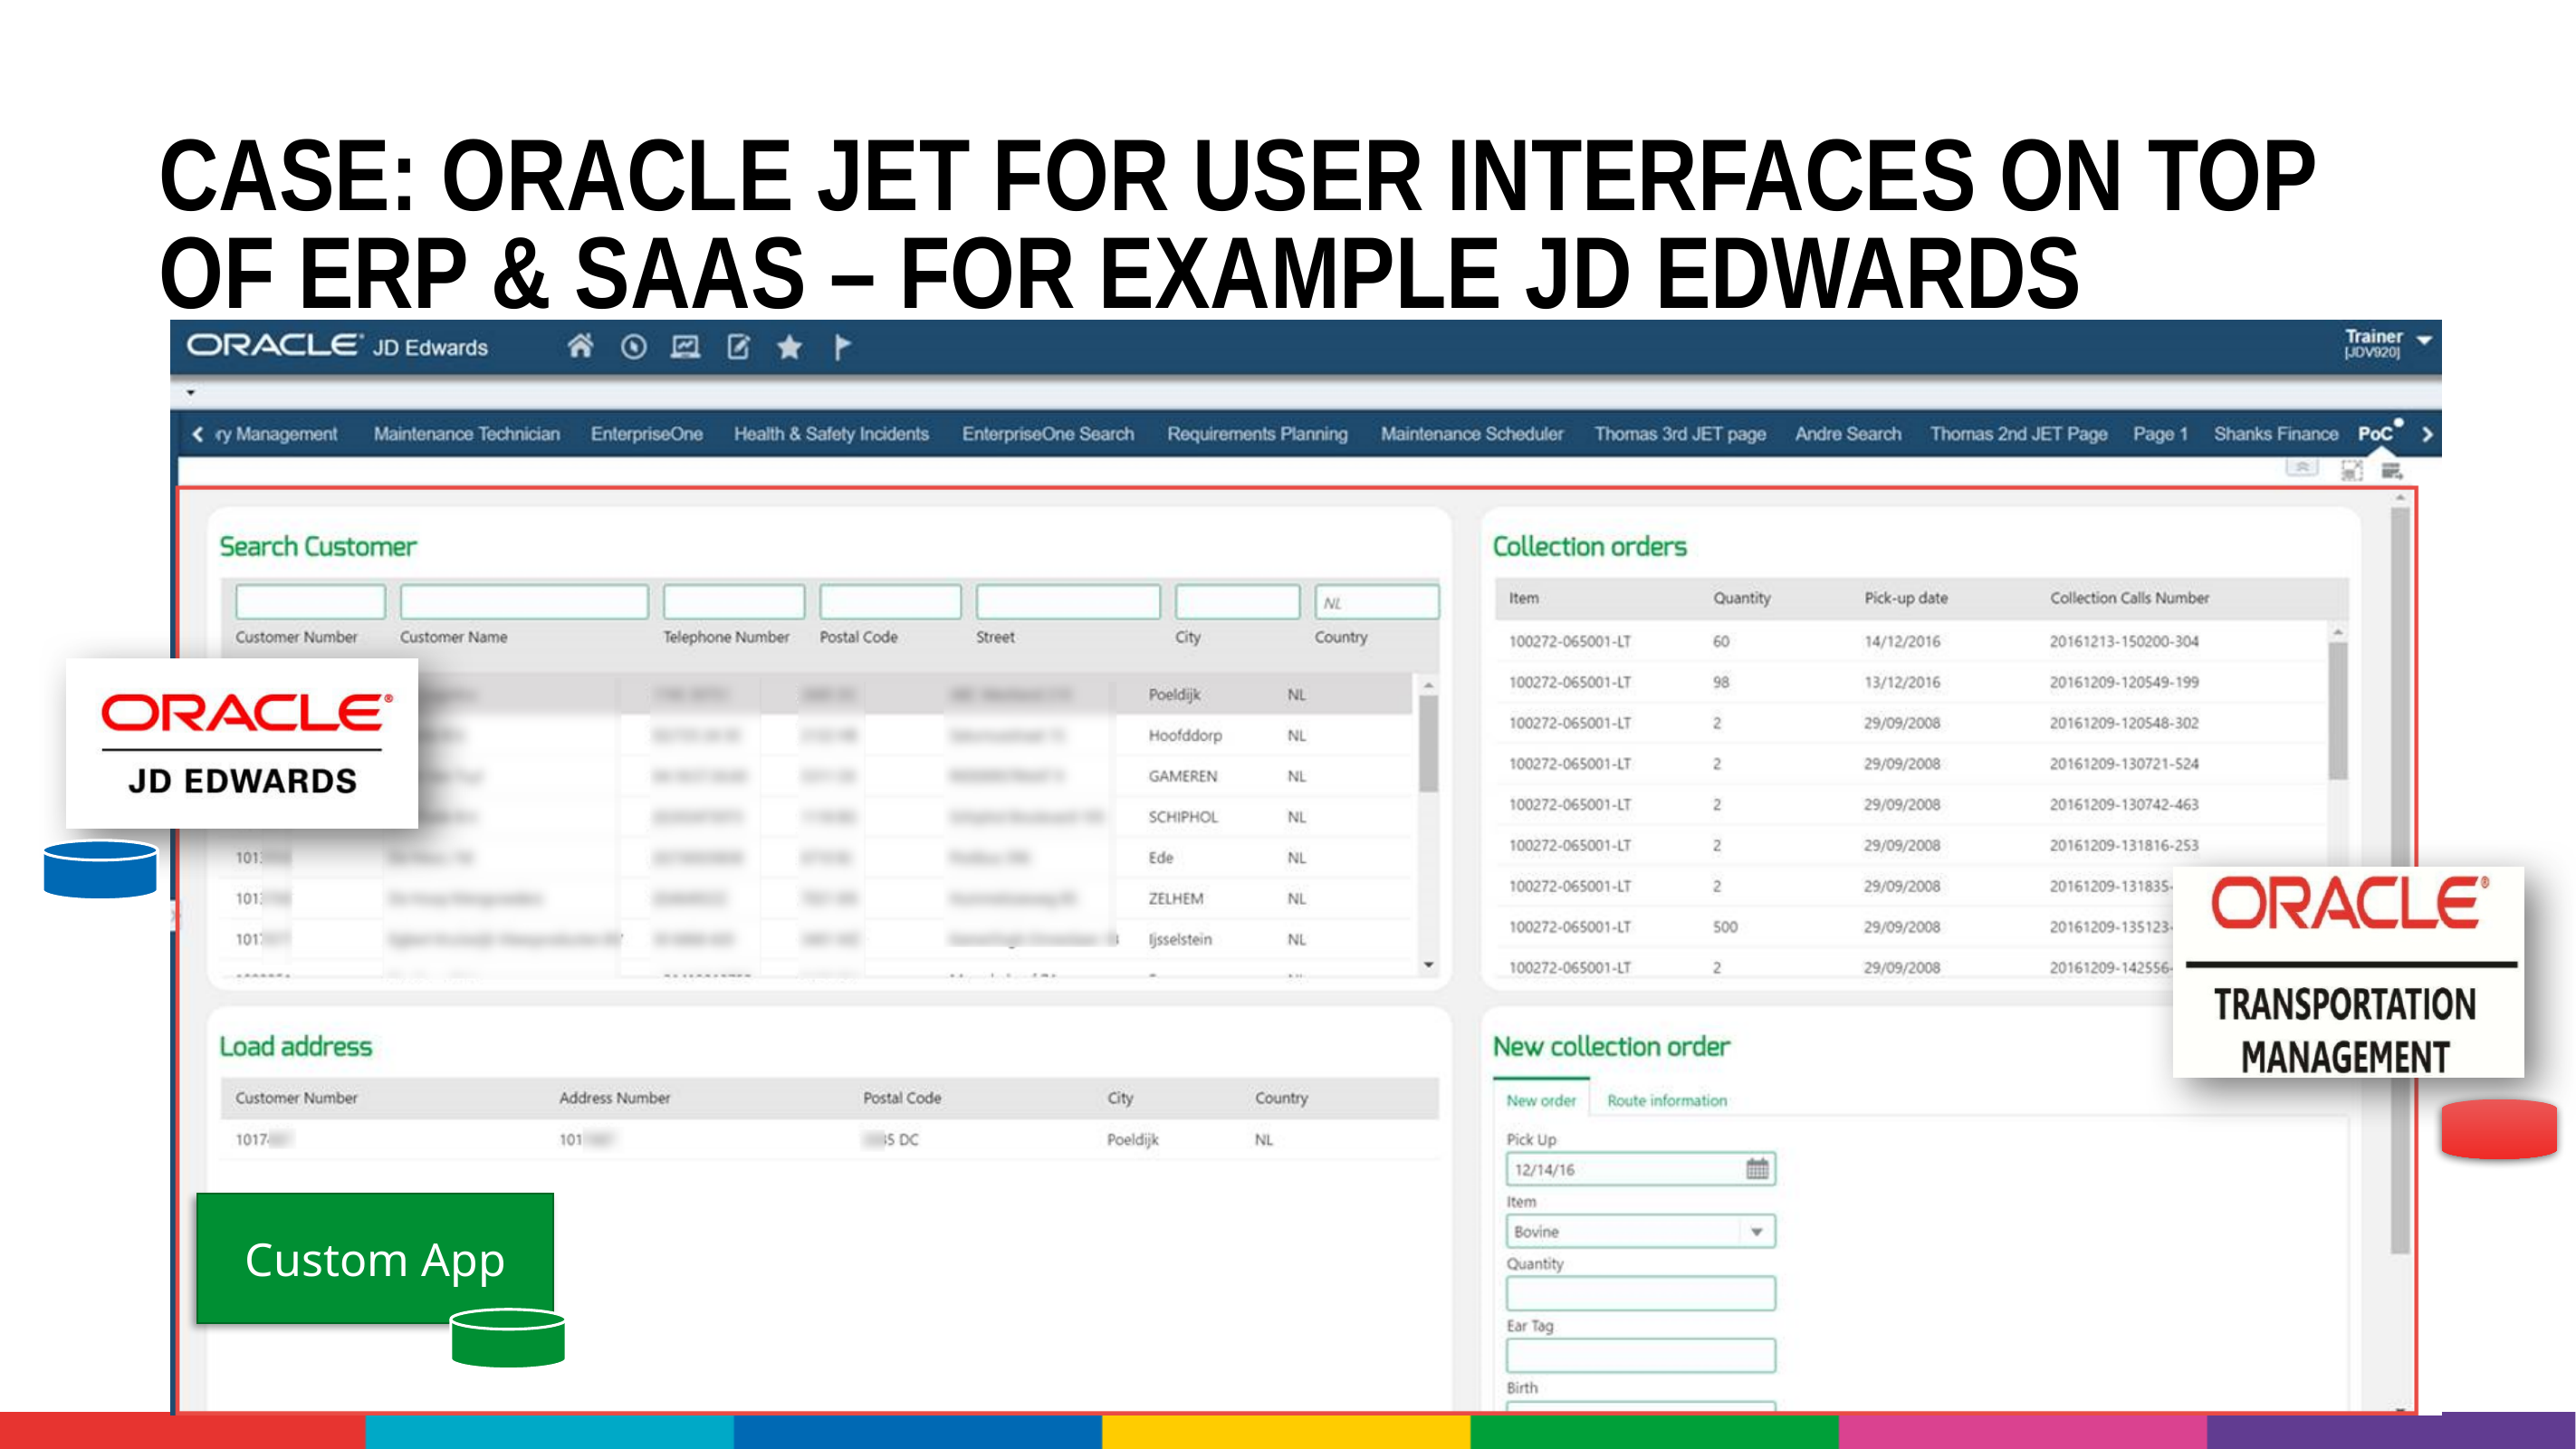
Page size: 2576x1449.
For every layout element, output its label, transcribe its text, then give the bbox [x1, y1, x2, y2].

text_box [41, 839, 159, 902]
title CASE: Oracle JET for user interfaces on top of ERP & SaaS – for example JD Edwards [145, 125, 2442, 326]
text_box [2442, 1099, 2558, 1159]
picture [0, 320, 2576, 1449]
